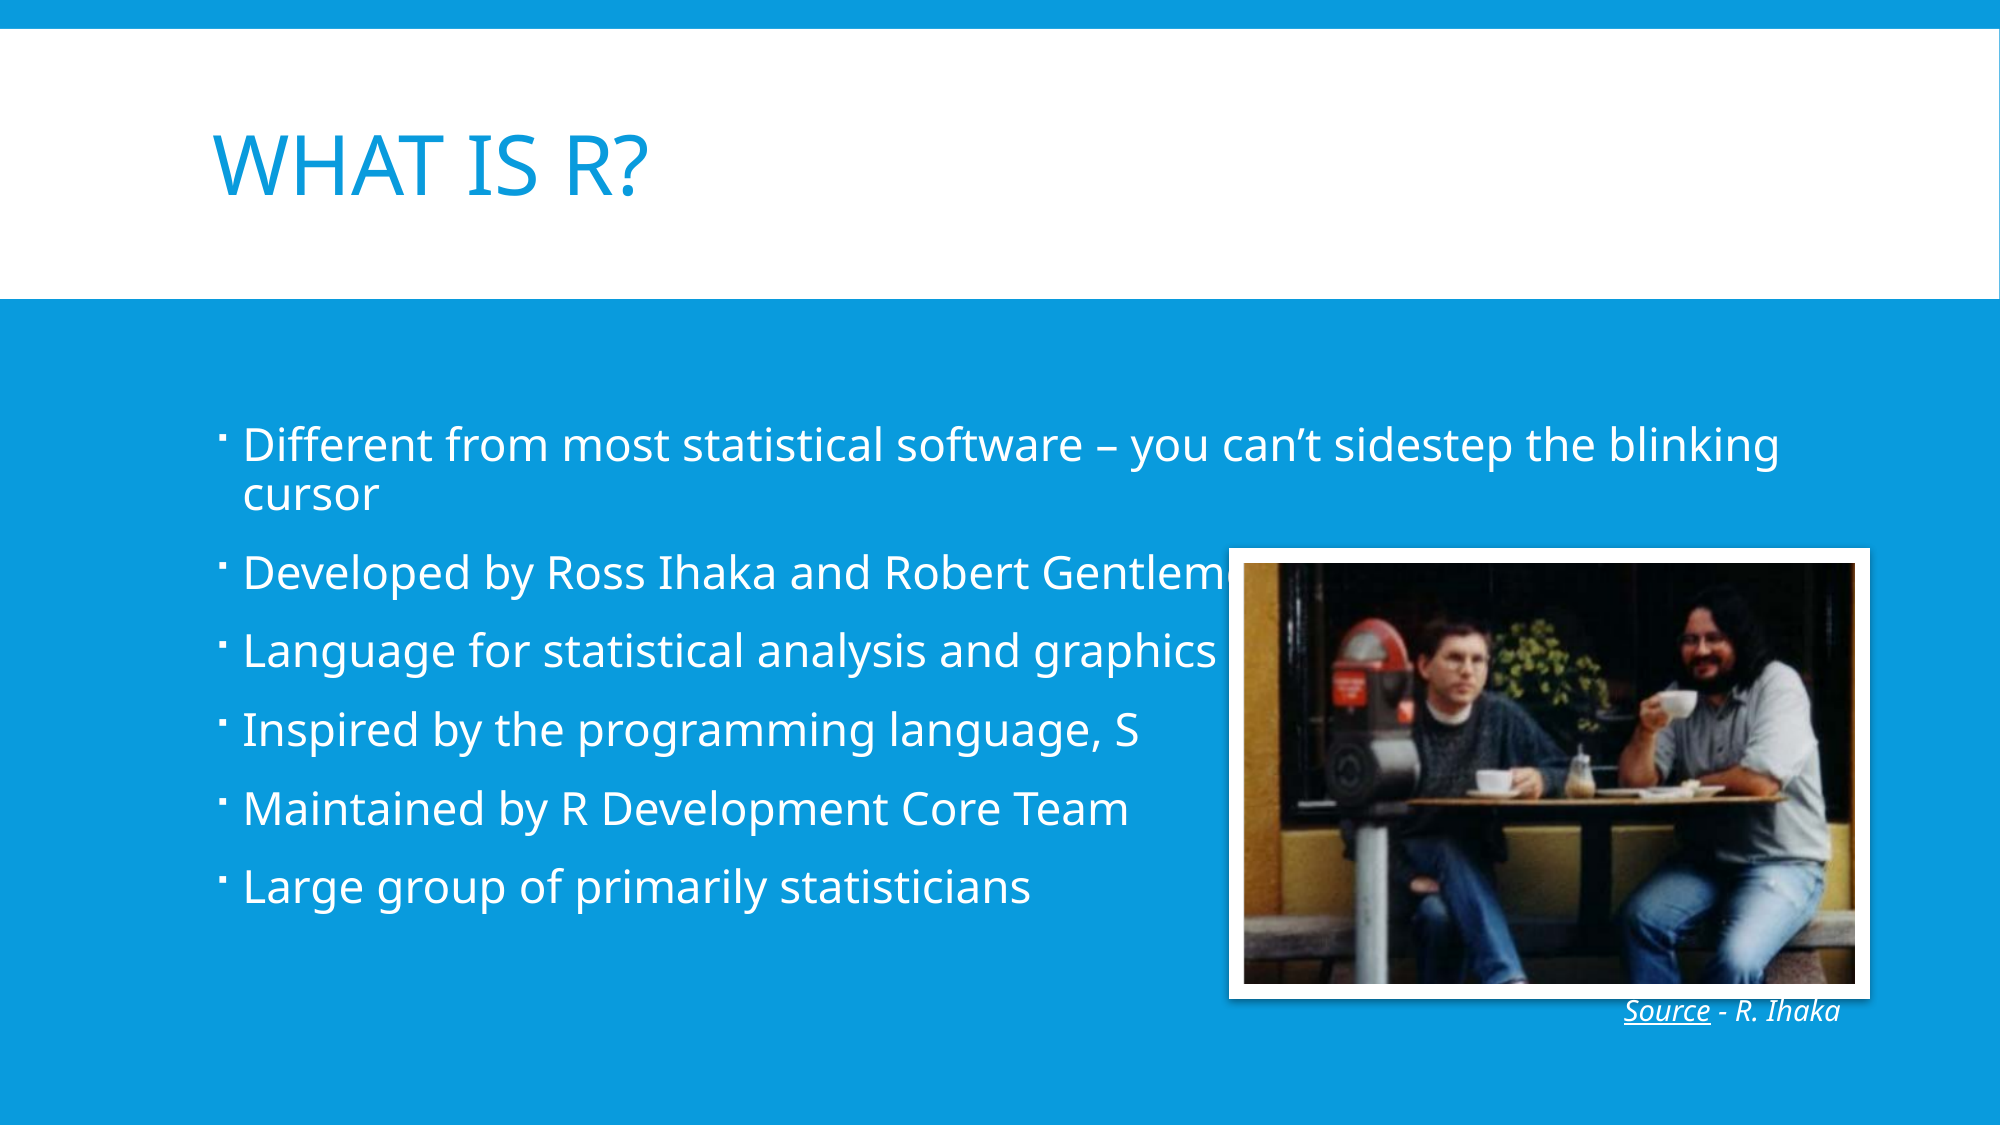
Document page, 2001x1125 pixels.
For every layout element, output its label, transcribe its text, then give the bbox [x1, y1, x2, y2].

title What is R? [197, 46, 1803, 295]
text_box Source - R. Ihaka [1511, 994, 1856, 1039]
picture [1243, 562, 1856, 985]
list Different from most statistical software – you can’t sidestep the blinking cursor Developed by Ross Ihaka and Robert Gentlemen Language for statistical analysis and graphics Inspired by the programming language, S Maintained by R Development Core Team Large group of primarily statisticians [197, 329, 1803, 1024]
